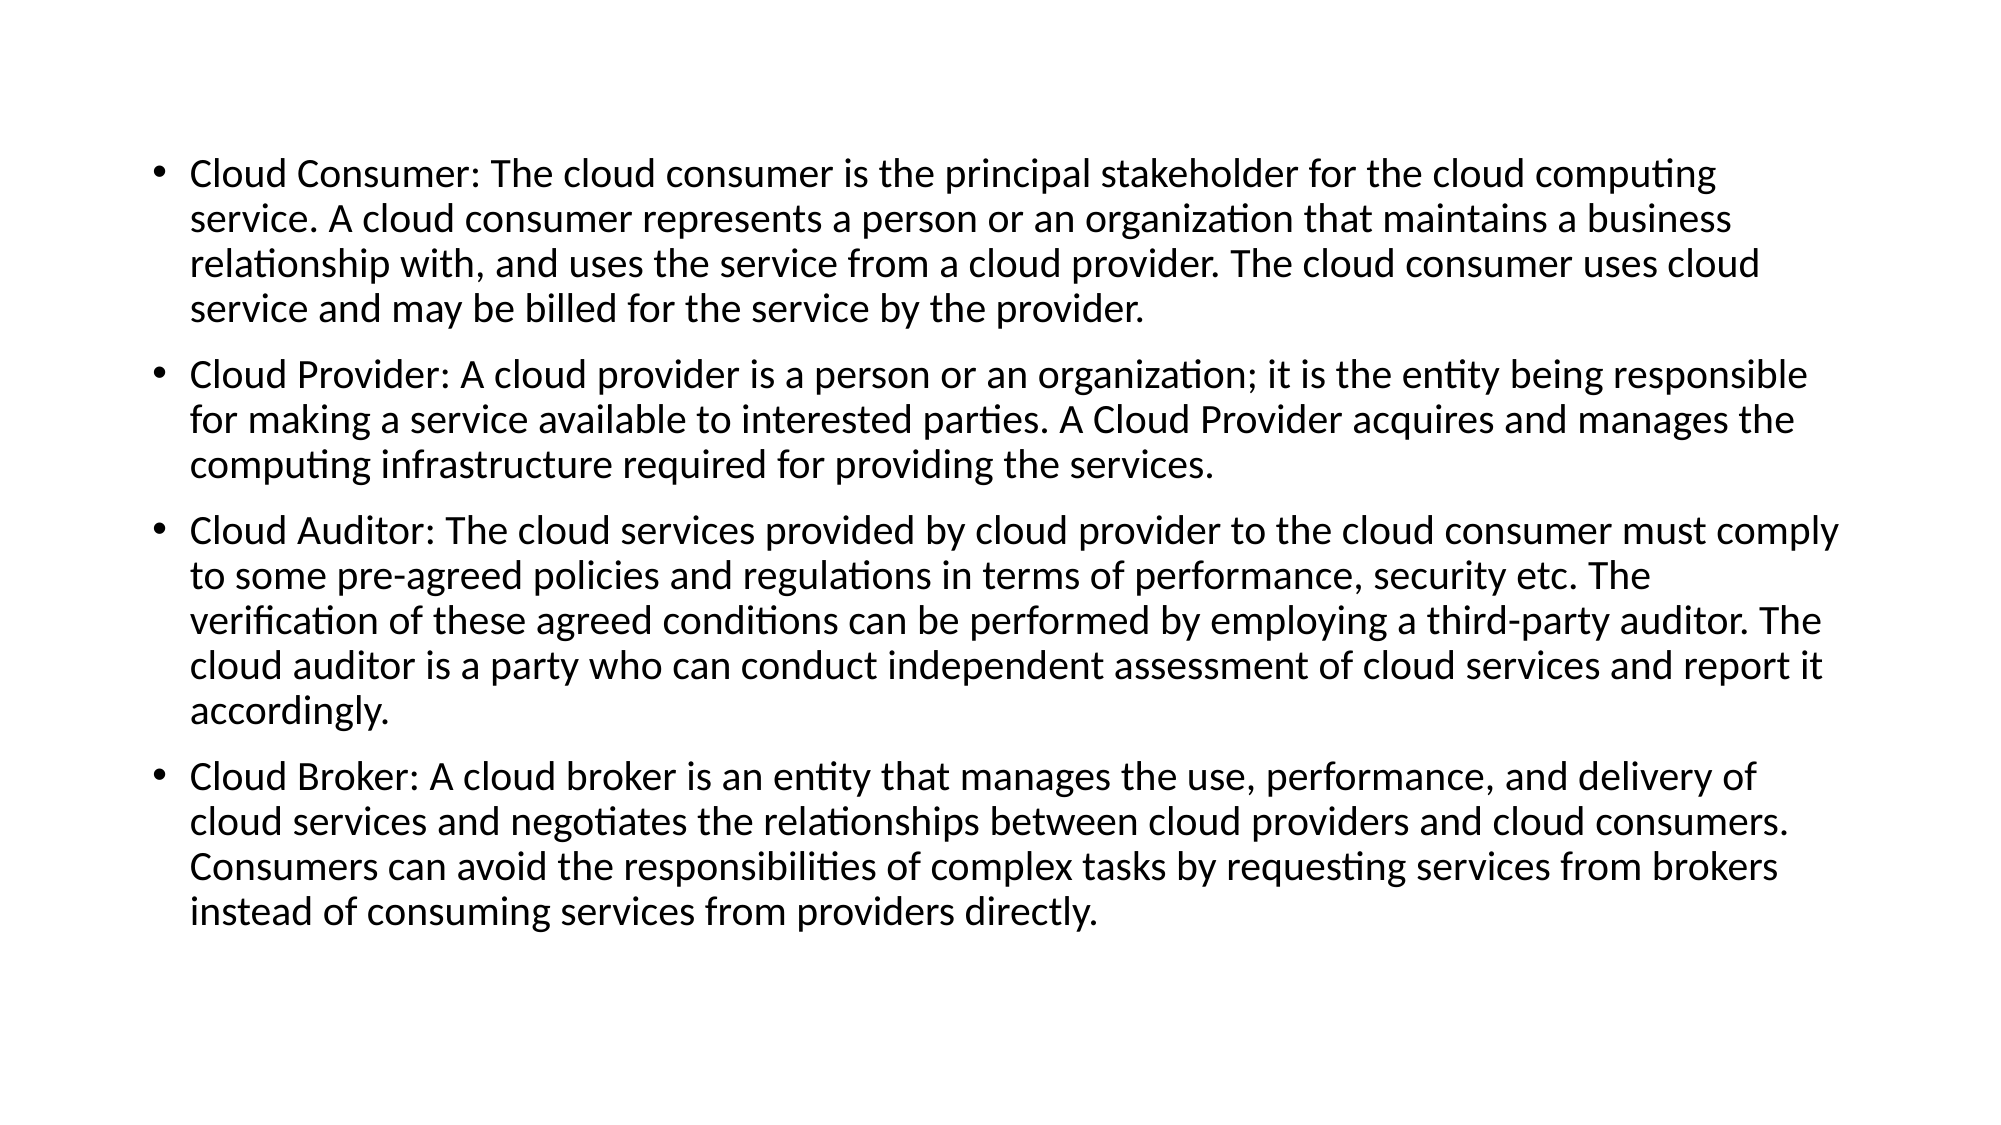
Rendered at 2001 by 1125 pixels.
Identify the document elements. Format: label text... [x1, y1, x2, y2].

list Cloud Consumer: The cloud consumer is the principal stakeholder for the cloud computing service. A cloud consumer represents a person or an organization that maintains a business relationship with, and uses the service from a cloud provider. The cloud consumer uses cloud service and may be billed for the service by the provider. Cloud Provider: A cloud provider is a person or an organization; it is the entity being responsible for making a service available to interested parties. A Cloud Provider acquires and manages the computing infrastructure required for providing the services. Cloud Auditor: The cloud services provided by cloud provider to the cloud consumer must comply to some pre-agreed policies and regulations in terms of performance, security etc. The verification of these agreed conditions can be performed by employing a third-party auditor. The cloud auditor is a party who can conduct independent assessment of cloud services and report it accordingly. Cloud Broker: A cloud broker is an entity that manages the use, performance, and delivery of cloud services and negotiates the relationships between cloud providers and cloud consumers. Consumers can avoid the responsibilities of complex tasks by requesting services from brokers instead of consuming services from providers directly. [137, 143, 1863, 1014]
